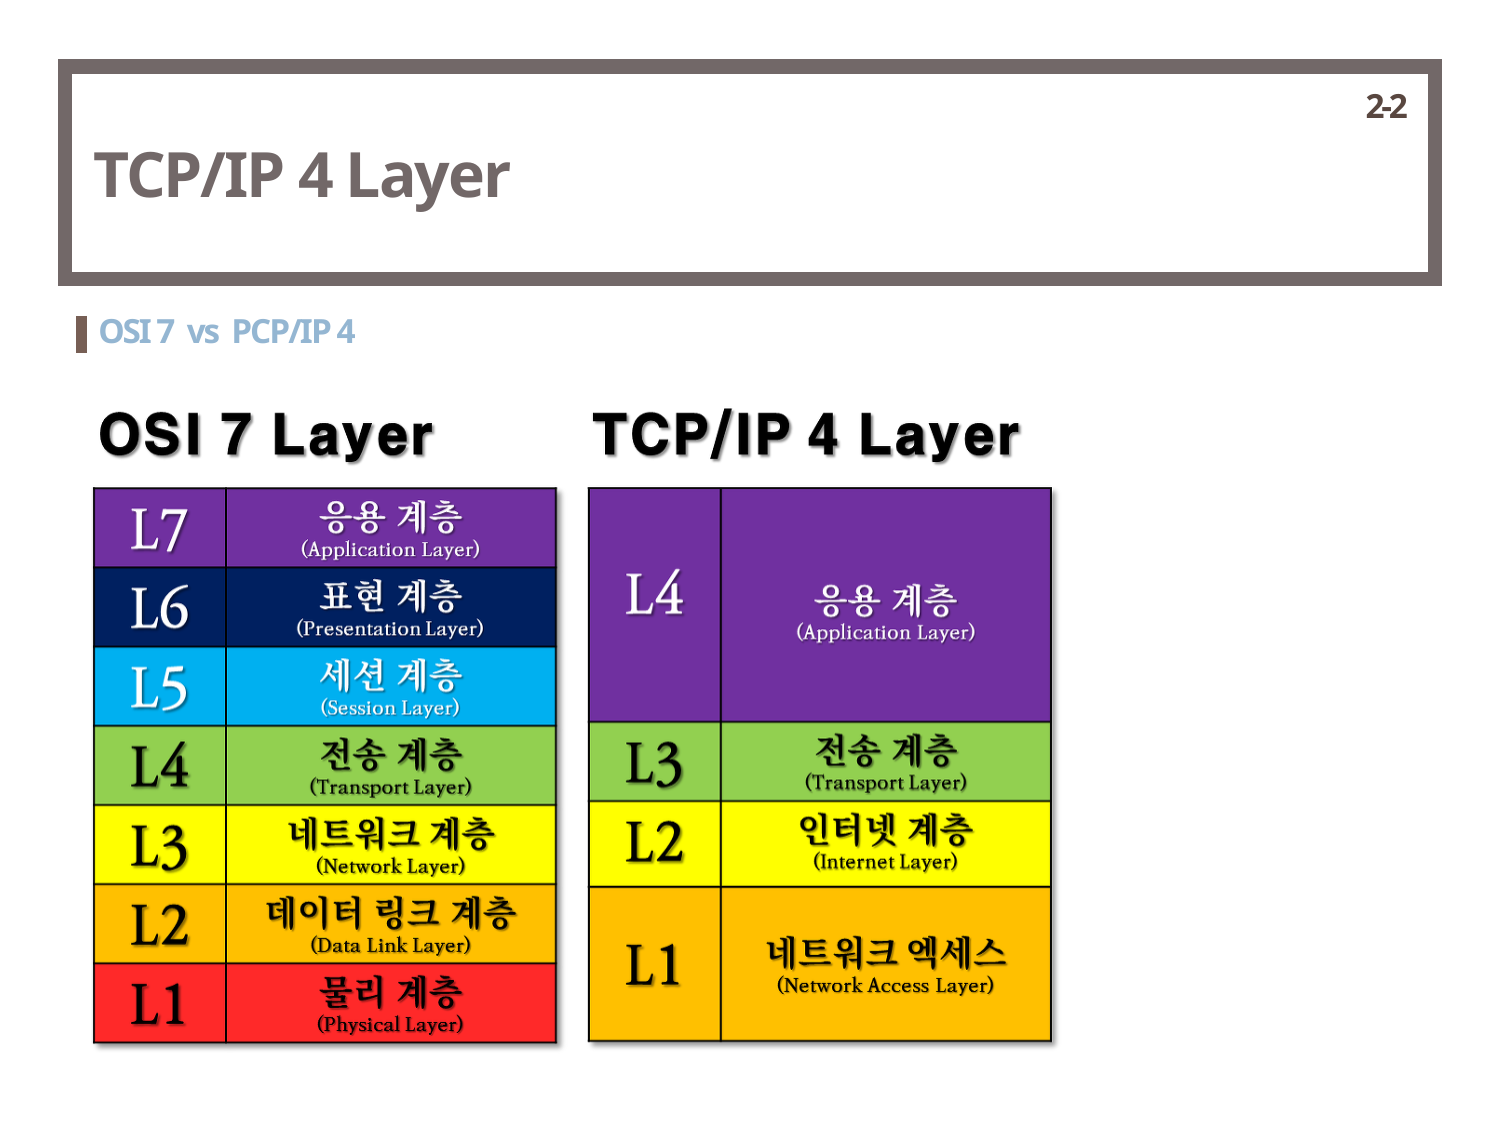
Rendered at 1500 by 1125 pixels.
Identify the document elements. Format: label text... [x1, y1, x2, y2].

text_box TCP/IP 4 Layer [78, 135, 1154, 211]
text_box [63, 64, 1437, 281]
text_box 2-2 [1153, 78, 1424, 153]
picture [62, 381, 1064, 1075]
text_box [81, 302, 368, 359]
